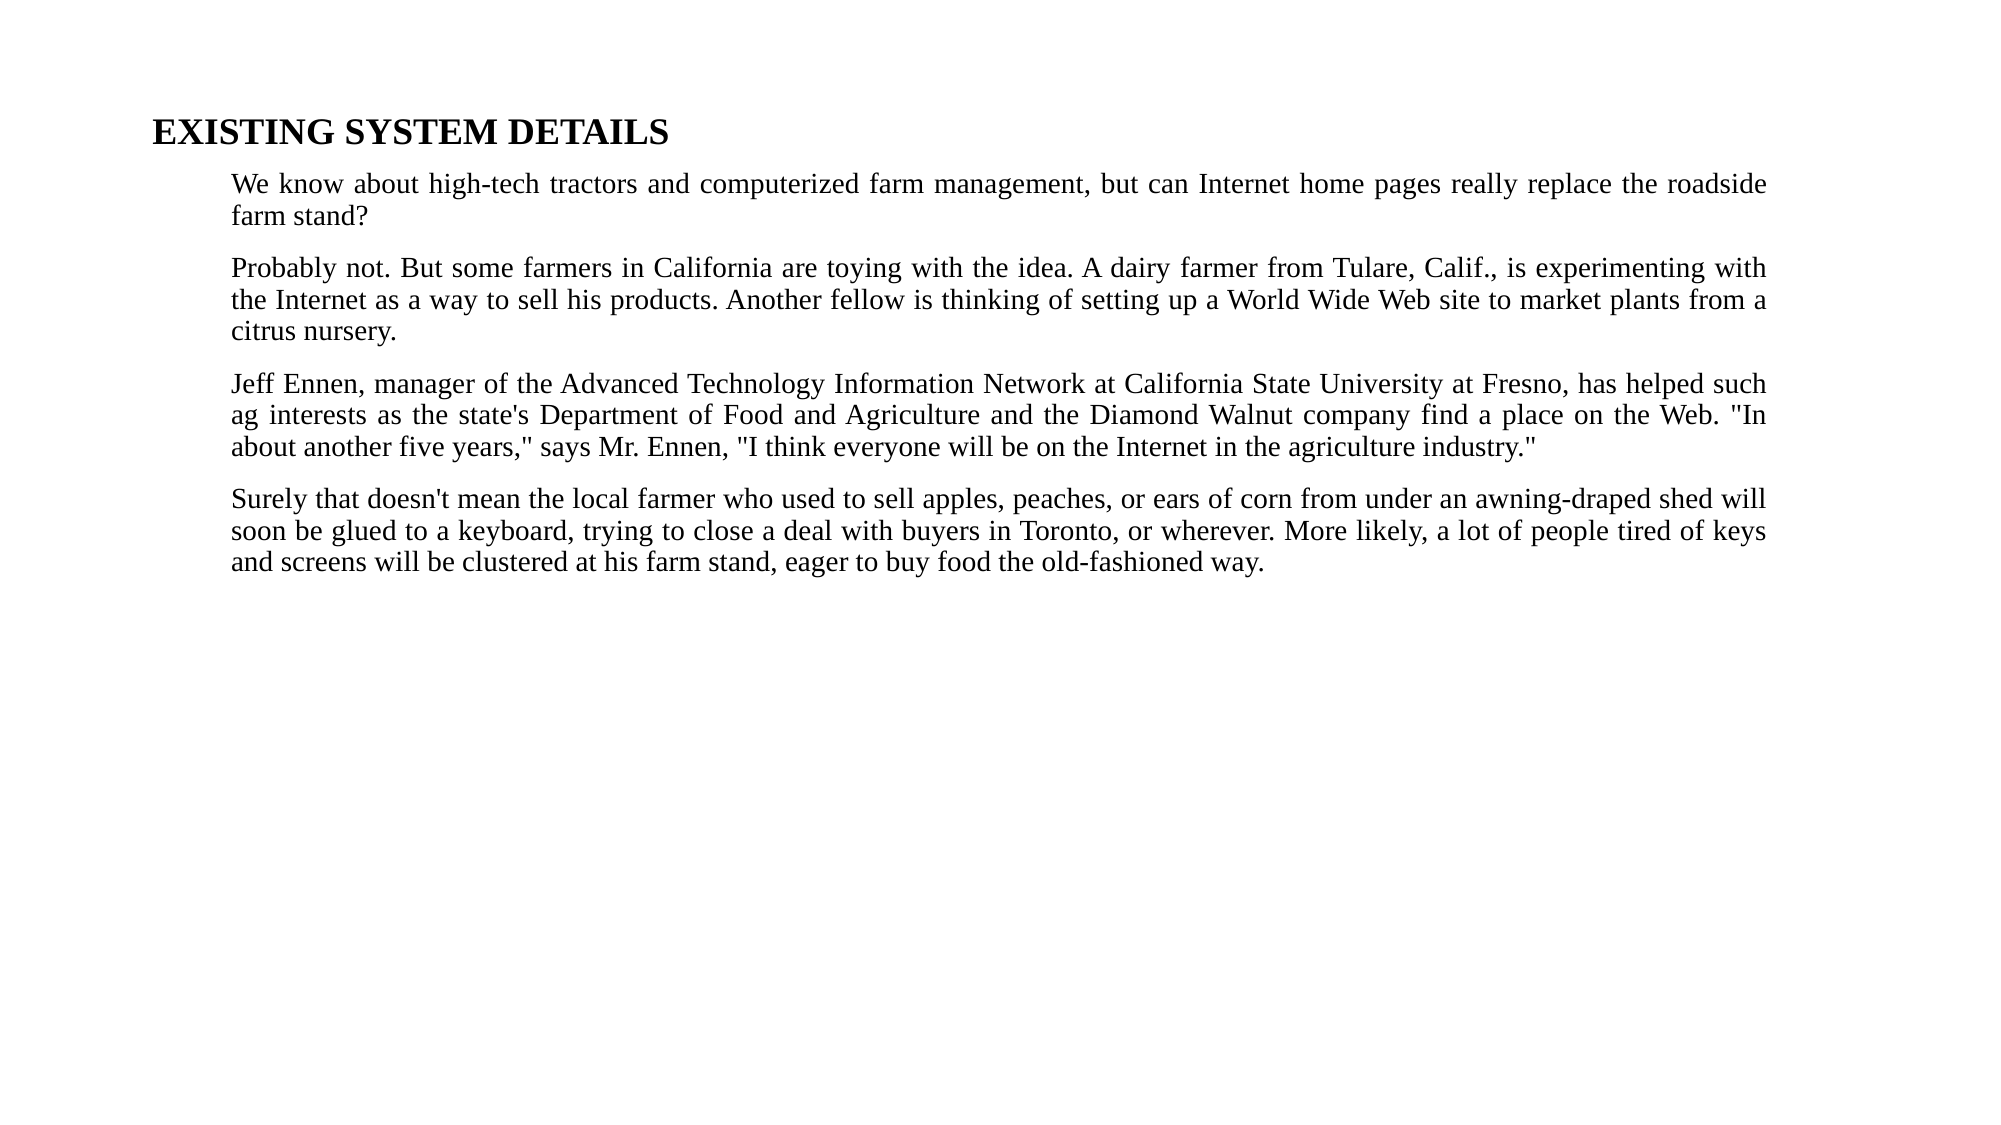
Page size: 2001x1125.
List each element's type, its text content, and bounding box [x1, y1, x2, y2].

text_box We know about high-tech tractors and computerized farm management, but can Internet home pages really replace the roadside farm stand? Probably not. But some farmers in California are toying with the idea. A dairy farmer from Tulare, Calif., is experimenting with the Internet as a way to sell his products. Another fellow is thinking of setting up a World Wide Web site to market plants from a citrus nursery. Jeff Ennen, manager of the Advanced Technology Information Network at California State University at Fresno, has helped such ag interests as the state's Department of Food and Agriculture and the Diamond Walnut company find a place on the Web. "In about another five years," says Mr. Ennen, "I think everyone will be on the Internet in the agriculture industry." Surely that doesn't mean the local farmer who used to sell apples, peaches, or ears of corn from under an awning-draped shed will soon be glued to a keyboard, trying to close a deal with buyers in Toronto, or wherever. More likely, a lot of people tired of keys and screens will be clustered at his farm stand, eager to buy food the old-fashioned way. [216, 161, 1784, 605]
text_box EXISTING SYSTEM DETAILS [137, 59, 1069, 162]
